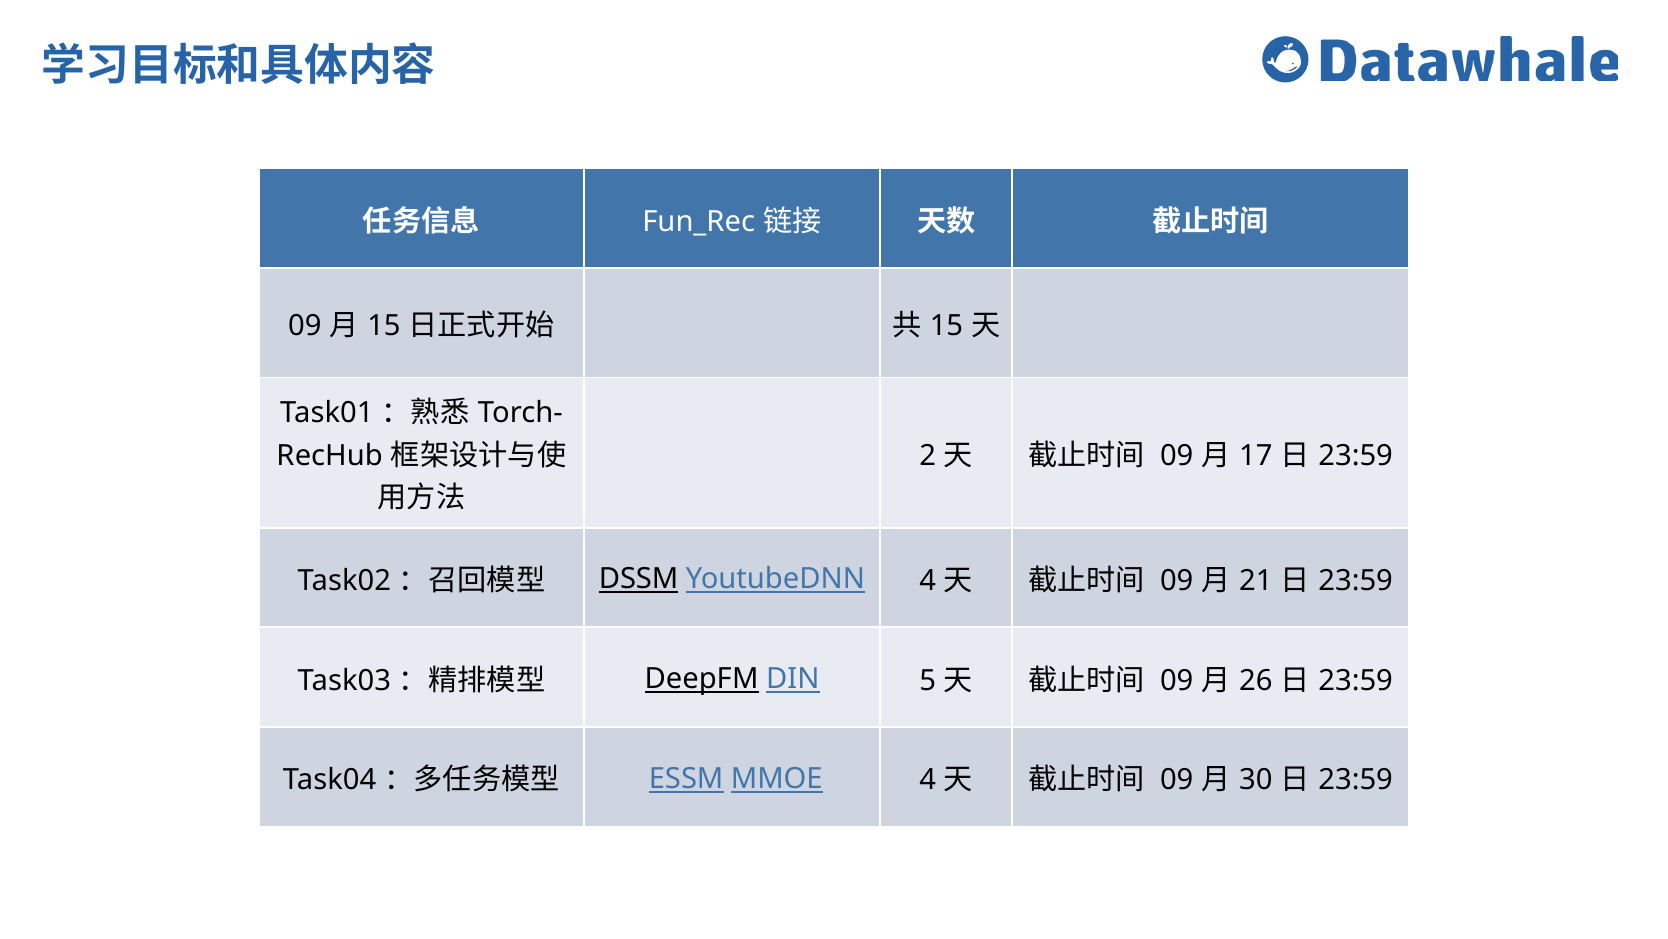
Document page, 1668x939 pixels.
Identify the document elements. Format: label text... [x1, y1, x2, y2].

table_cell [1013, 269, 1408, 377]
table_cell Task01：熟悉Torch-RecHub框架设计与使用方法 [260, 378, 583, 527]
table_cell Task03：精排模型 [260, 628, 583, 726]
table_cell ESSM MMOE [585, 728, 879, 826]
table_cell DSSM YoutubeDNN [585, 529, 879, 626]
table_cell [585, 269, 879, 377]
table_cell 2天 [881, 378, 1011, 527]
table_cell 5天 [881, 628, 1011, 726]
table_cell 截止时间 09月30日23:59 [1013, 728, 1408, 826]
table_header 任务信息 [260, 169, 583, 267]
table_cell 截止时间 09月26日23:59 [1013, 628, 1408, 726]
table_cell [585, 378, 879, 527]
table_cell 共15天 [881, 269, 1011, 377]
table_header 截止时间 [1013, 169, 1408, 267]
table_cell Task02：召回模型 [260, 529, 583, 626]
table_header 天数 [881, 169, 1011, 267]
table_header Fun_Rec链接 [585, 169, 879, 267]
table_cell 4天 [881, 728, 1011, 826]
text_box 学习目标和具体内容 [41, 26, 1203, 90]
table_cell 截止时间 09月17日23:59 [1013, 378, 1408, 527]
table_cell DeepFM DIN [585, 628, 879, 726]
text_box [1262, 36, 1618, 83]
table_cell 09月15日正式开始 [260, 269, 583, 377]
table_cell 4天 [881, 529, 1011, 626]
table_cell 截止时间 09月21日23:59 [1013, 529, 1408, 626]
table_cell Task04：多任务模型 [260, 728, 583, 826]
